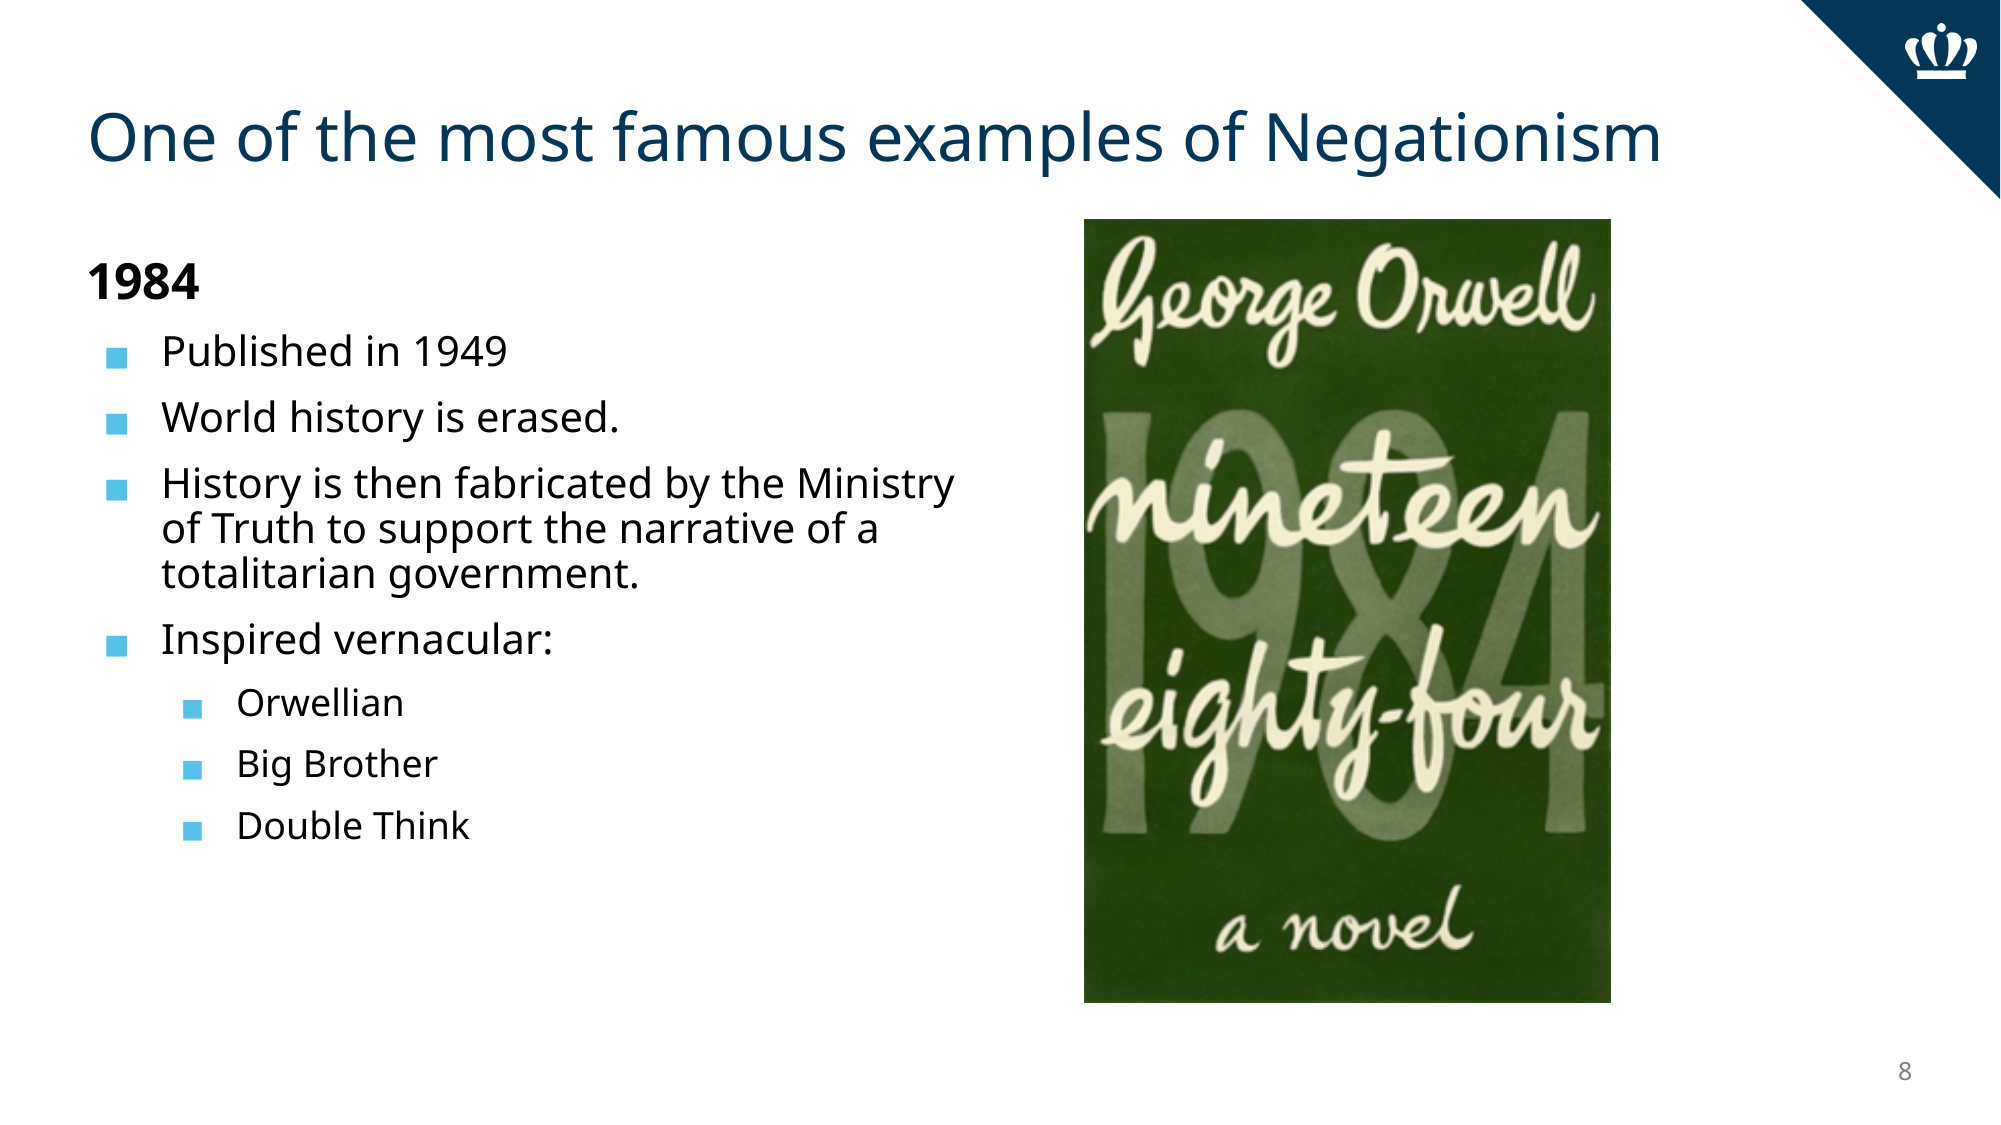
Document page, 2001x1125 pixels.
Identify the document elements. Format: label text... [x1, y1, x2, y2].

list 1984 Published in 1949 World history is erased. History is then fabricated by the Ministry of Truth to support the narrative of a totalitarian government. Inspired vernacular: Orwellian Big Brother Double Think [71, 240, 1001, 1024]
slide_number ‹#› [1477, 1042, 1928, 1103]
picture [1905, 23, 1977, 79]
title One of the most famous examples of Negationism [72, 59, 1928, 220]
picture [1083, 218, 1612, 1003]
